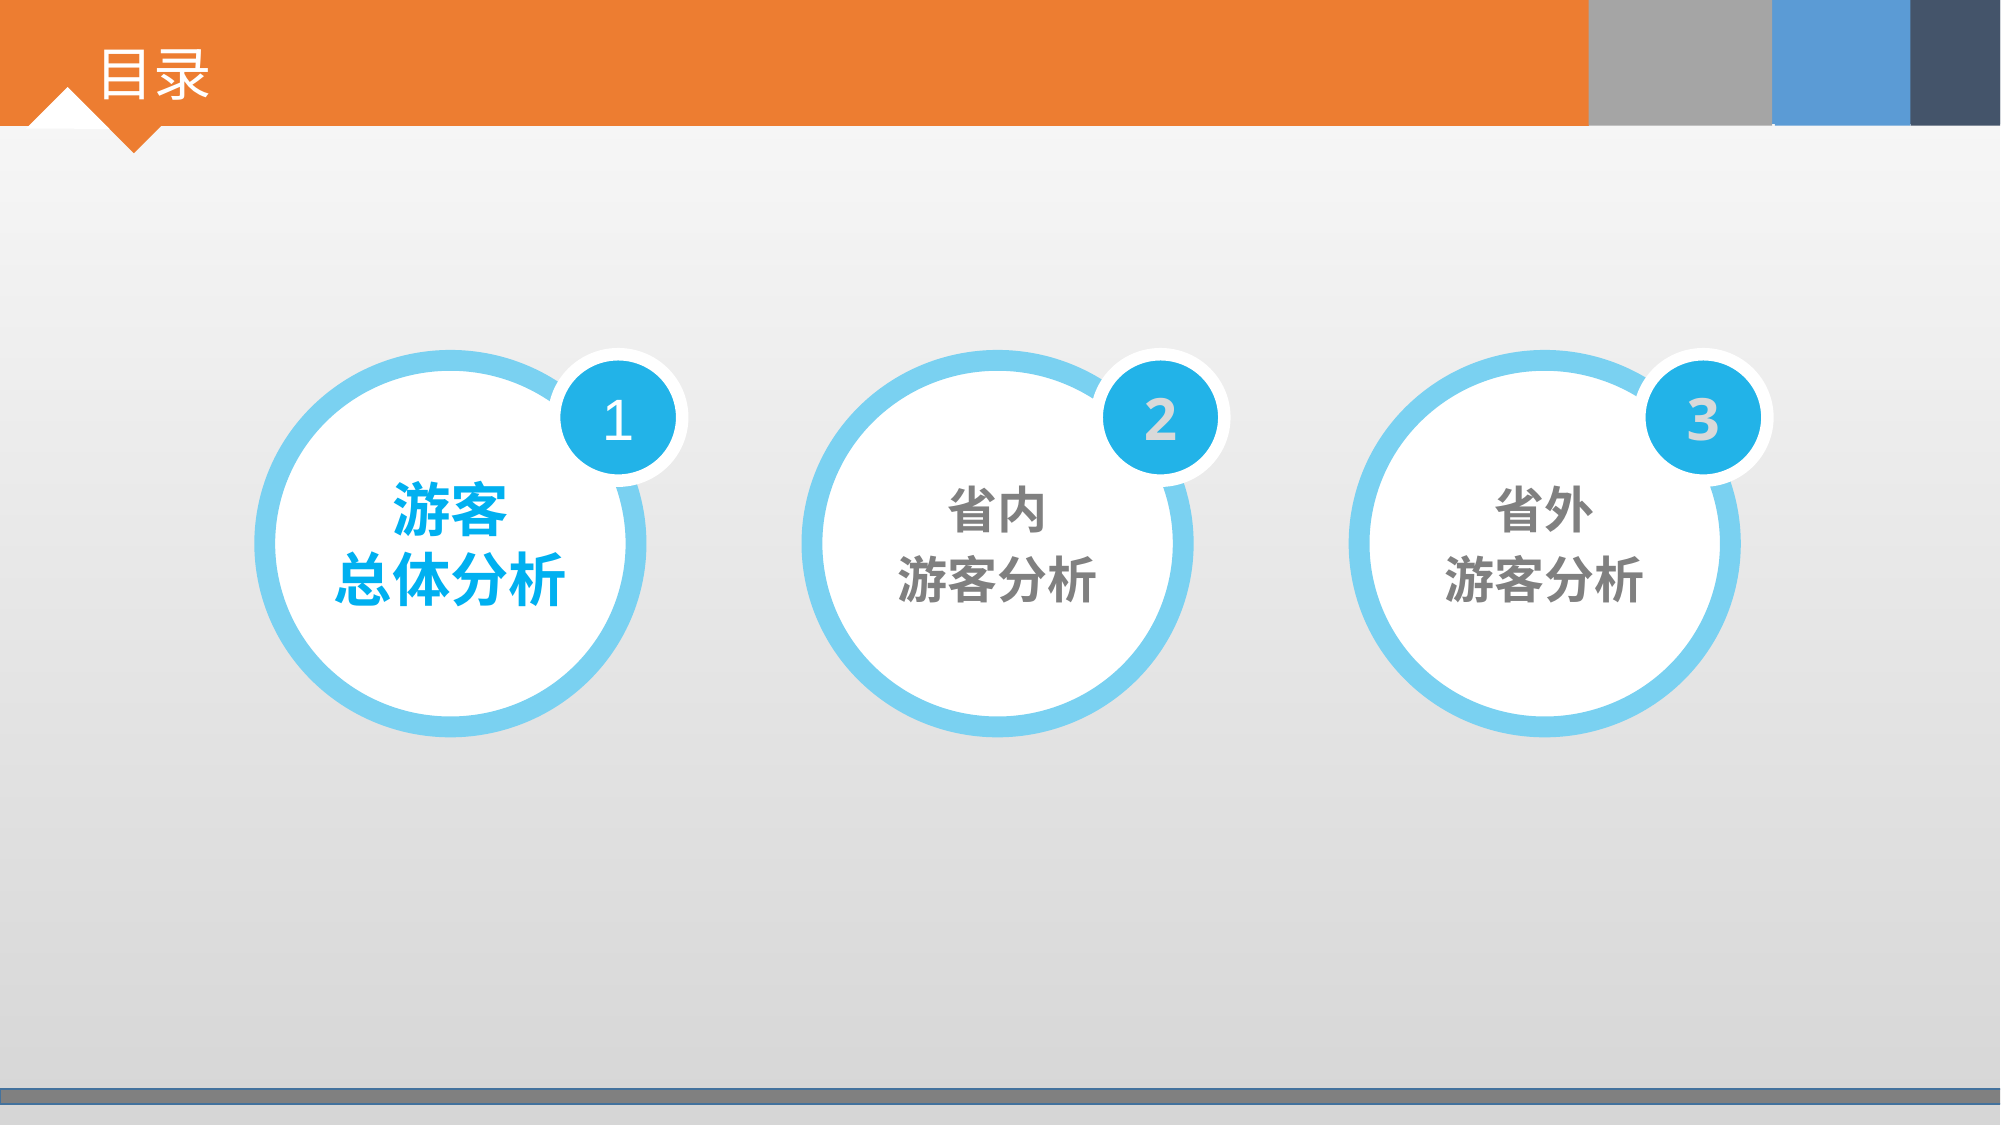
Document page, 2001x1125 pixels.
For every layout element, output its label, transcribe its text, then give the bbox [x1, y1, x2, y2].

title 目录 [80, 0, 1806, 153]
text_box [264, 354, 1768, 727]
